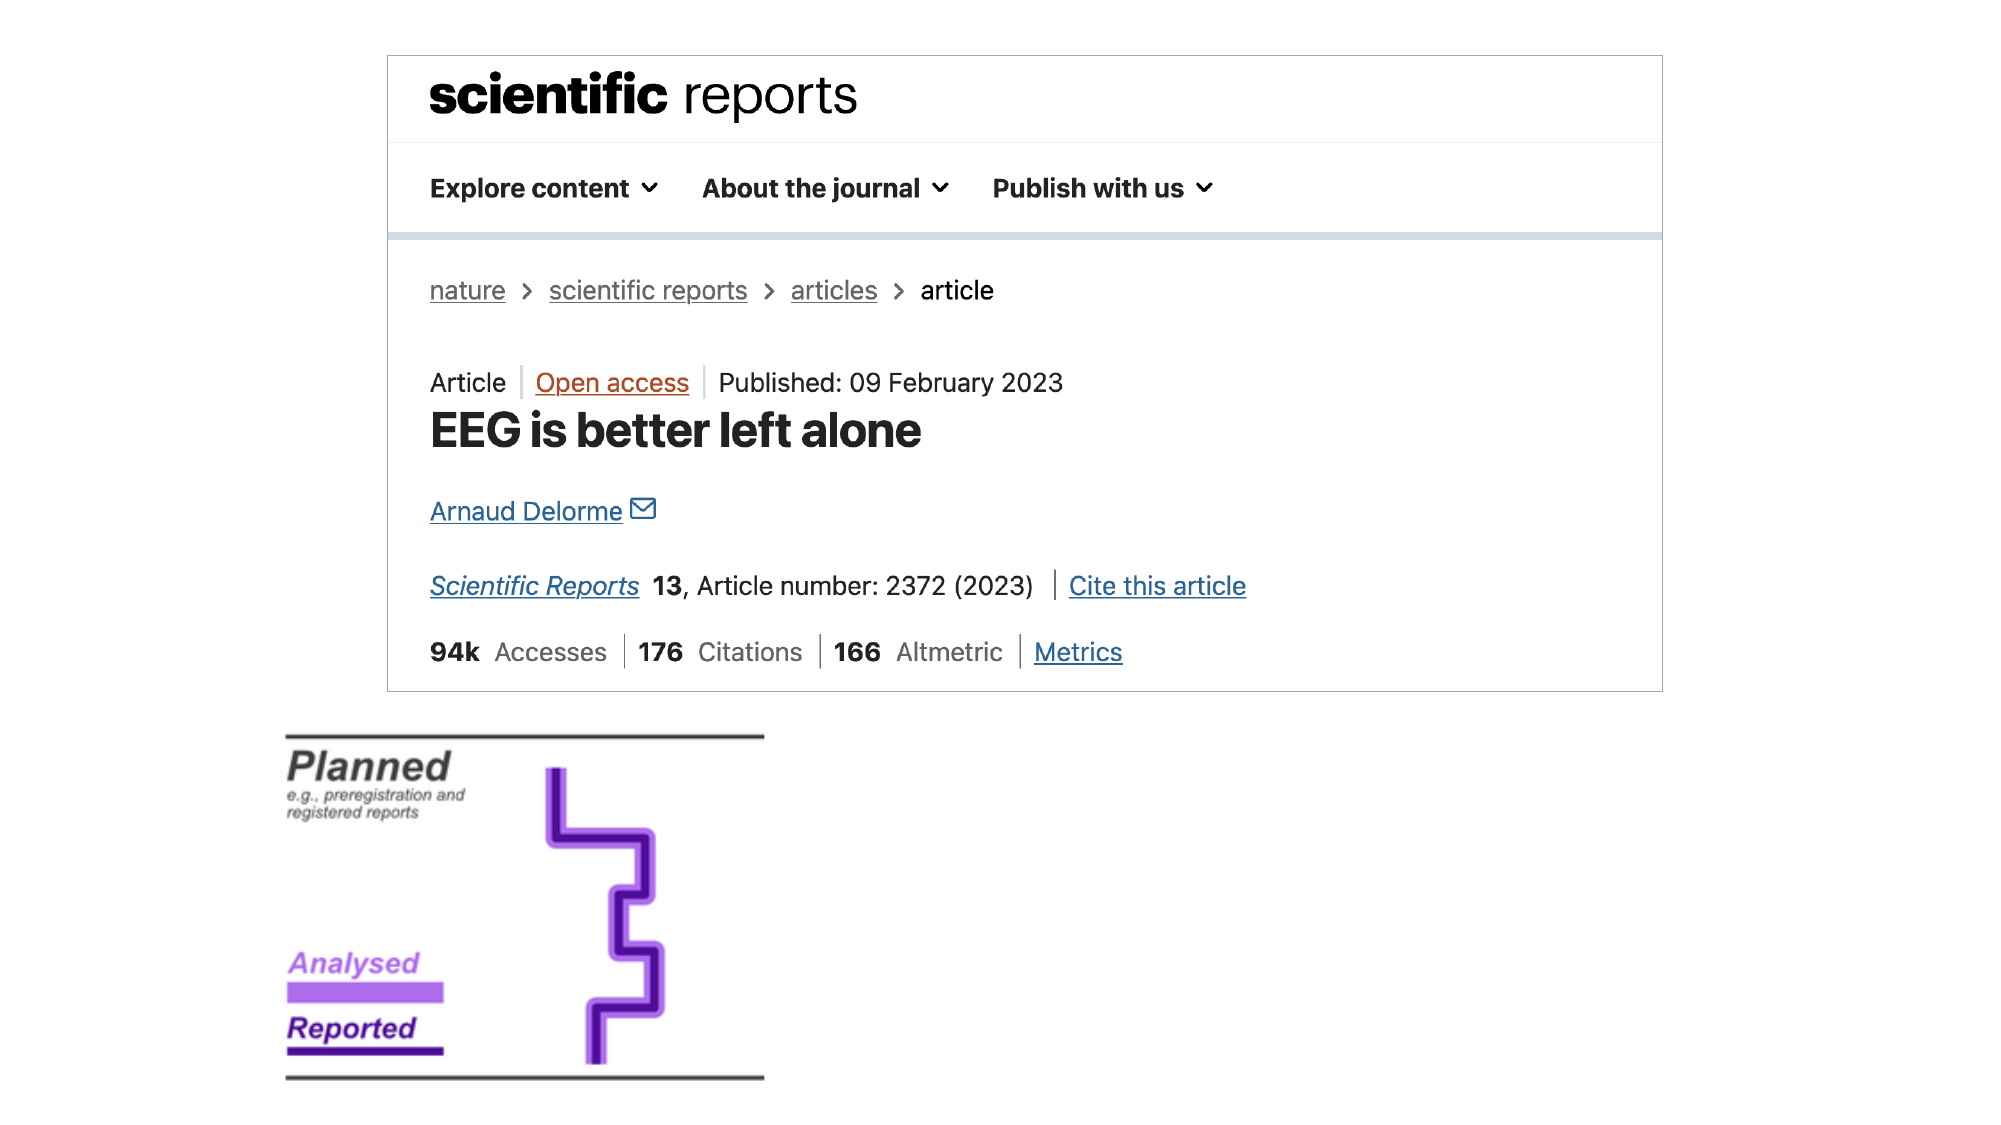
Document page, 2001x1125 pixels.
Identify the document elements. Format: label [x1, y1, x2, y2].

picture [387, 55, 1663, 692]
picture [268, 721, 765, 1098]
